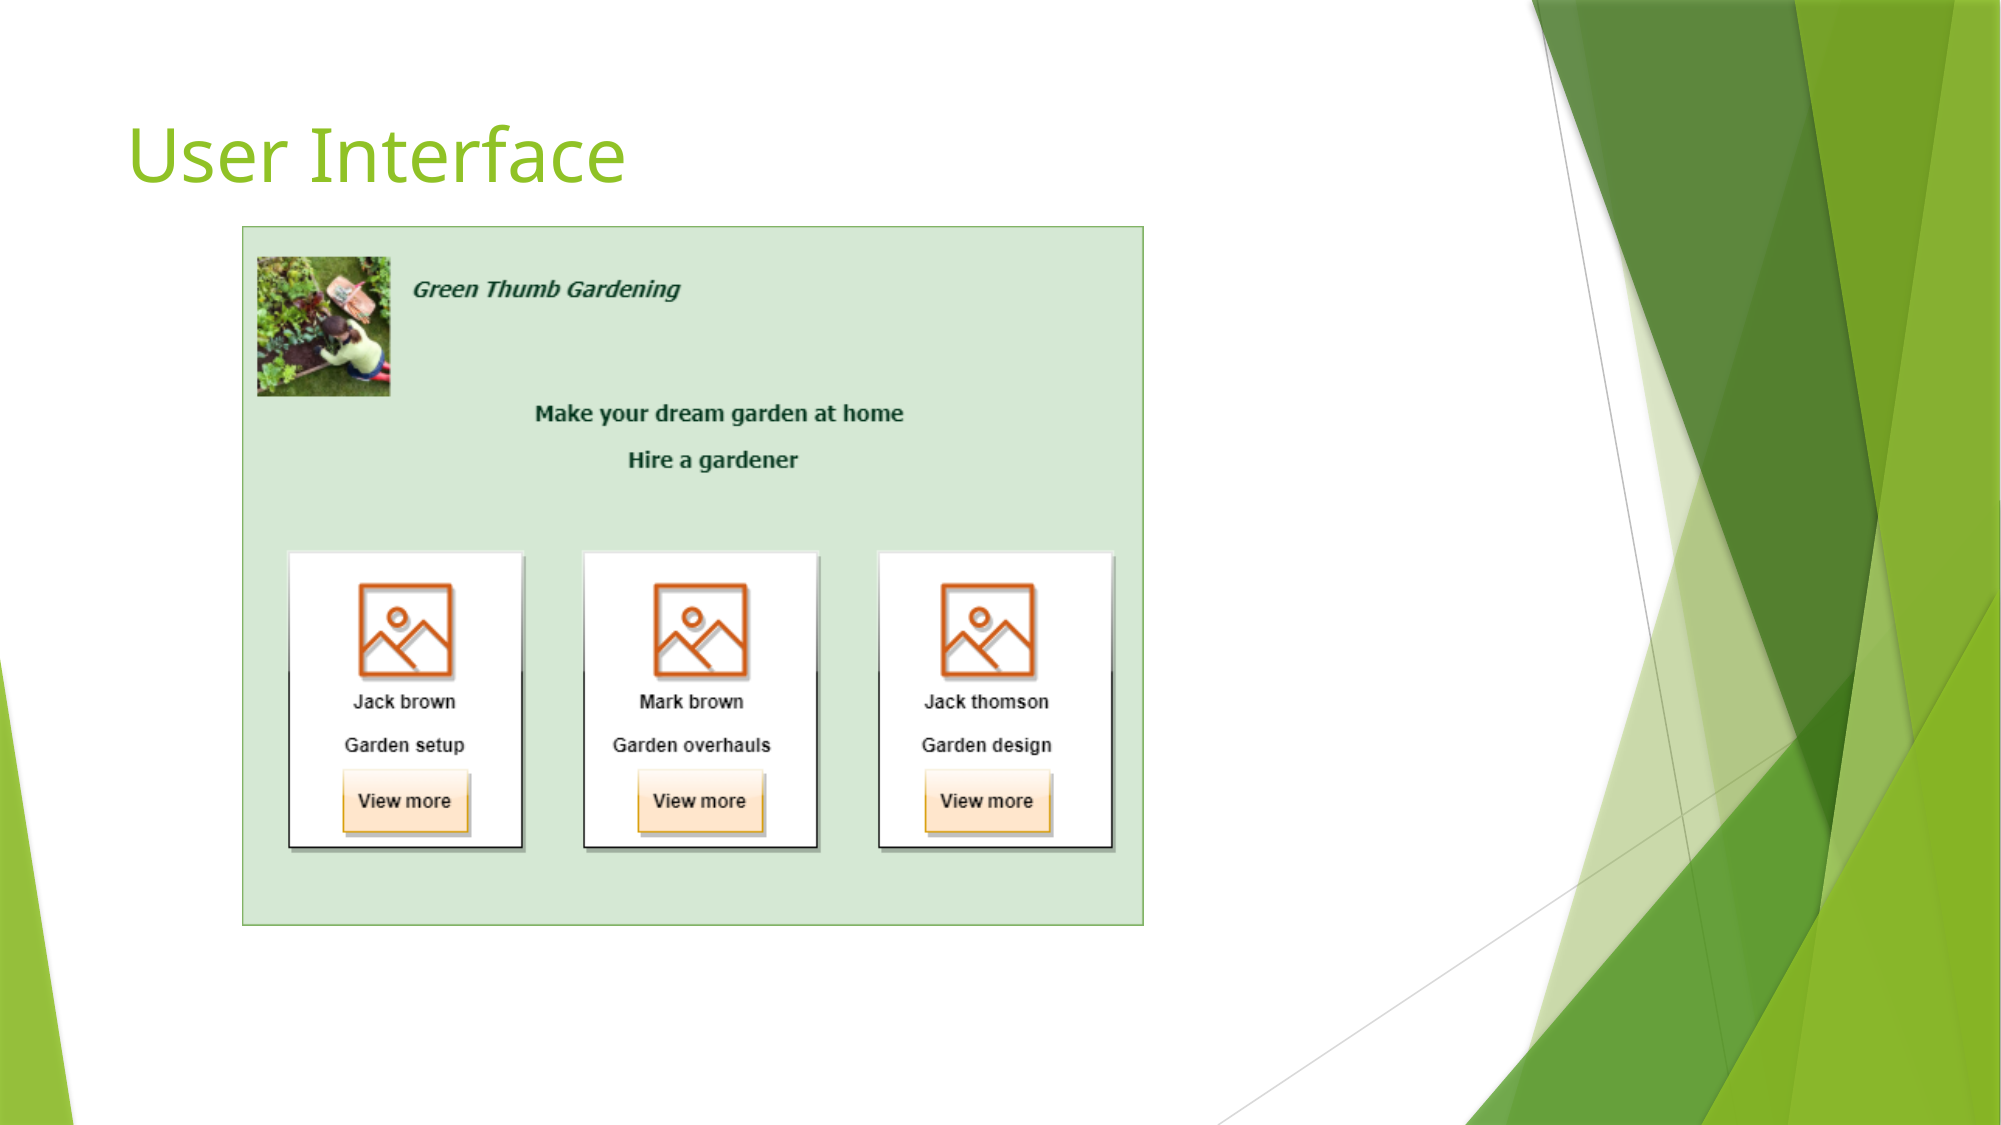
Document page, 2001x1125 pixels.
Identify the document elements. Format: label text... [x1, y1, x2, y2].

picture [241, 226, 1145, 926]
title User Interface [111, 99, 1522, 317]
